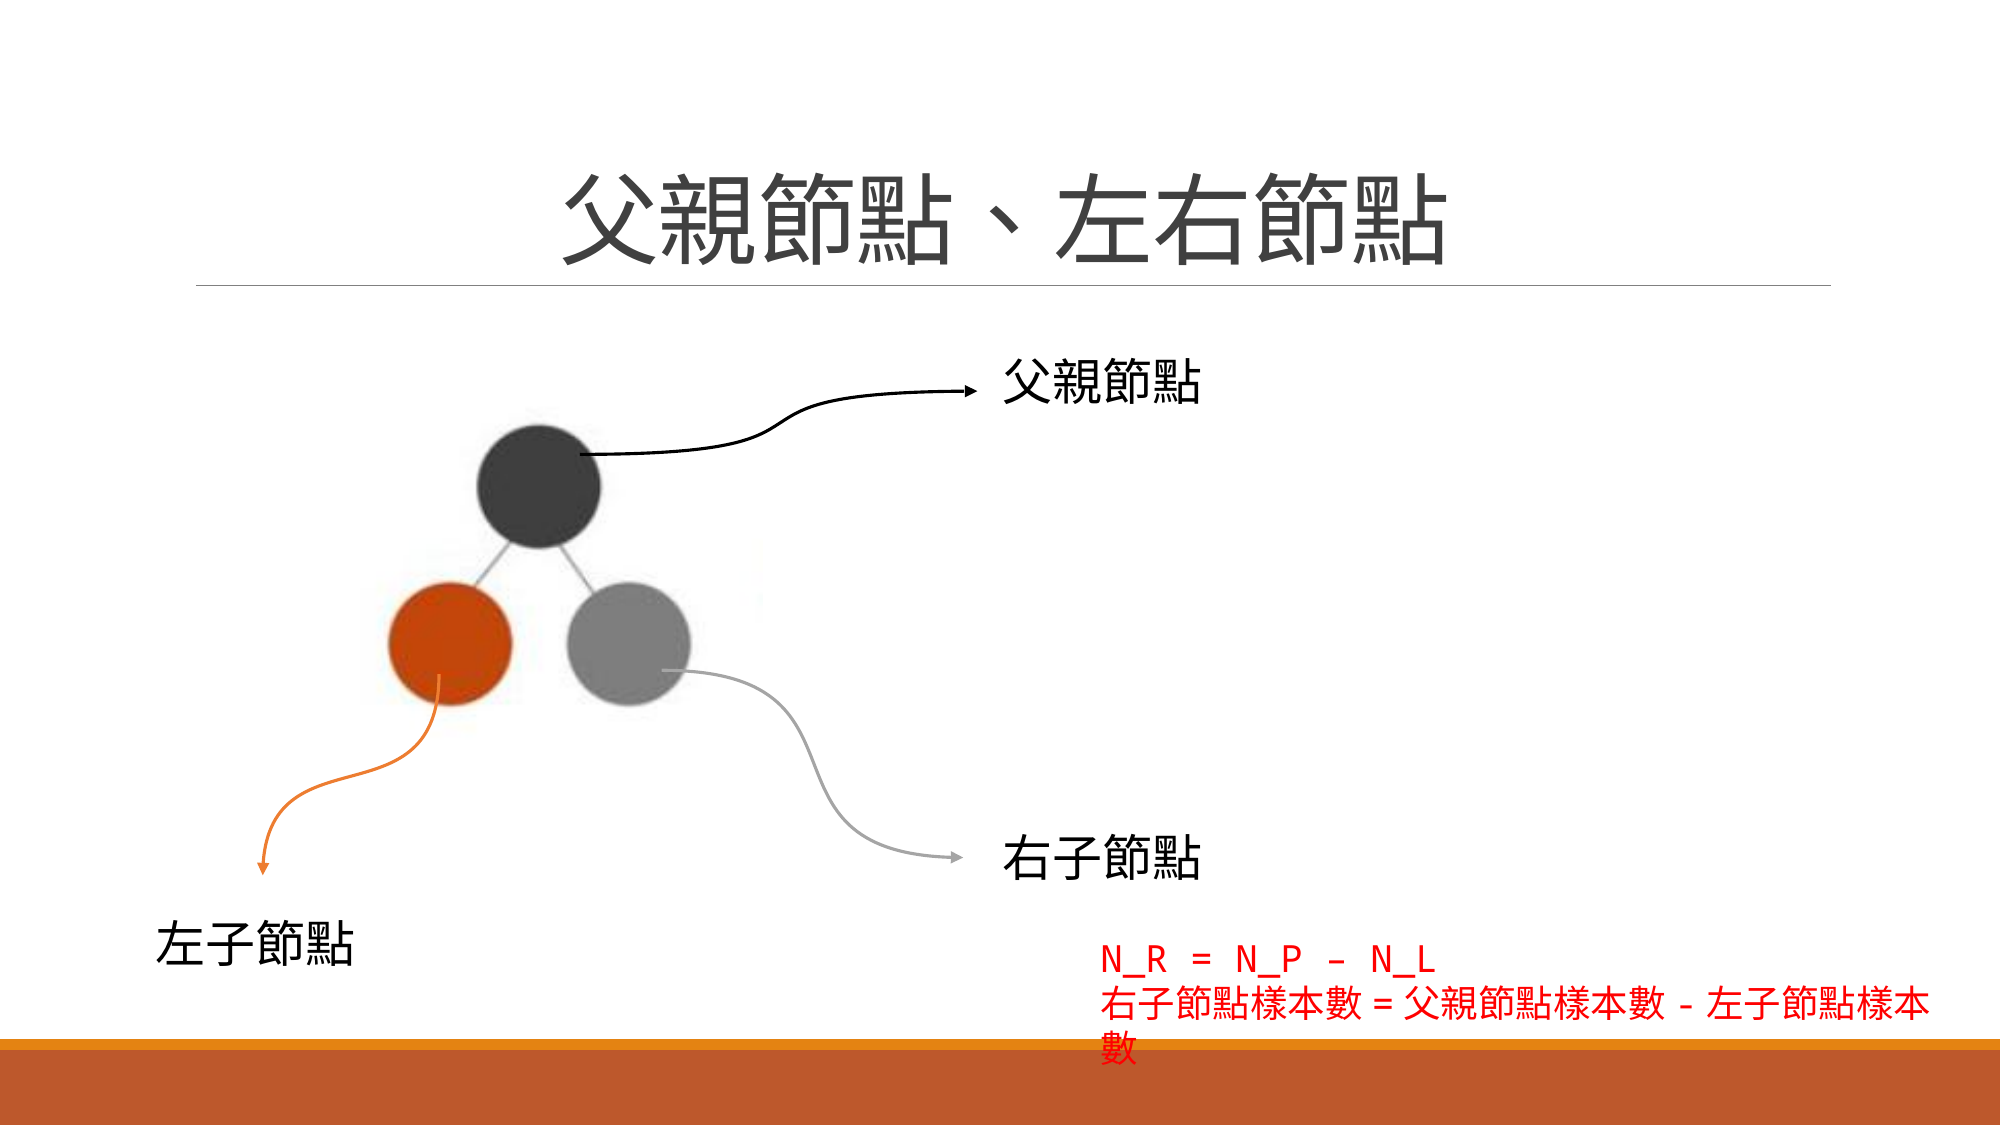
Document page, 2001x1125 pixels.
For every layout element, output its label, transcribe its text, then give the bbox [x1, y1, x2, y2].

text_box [249, 686, 452, 864]
text_box 左子節點 [140, 904, 387, 980]
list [311, 342, 764, 747]
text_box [661, 669, 964, 859]
text_box 右子節點 [987, 819, 1545, 895]
title 父親節點、左右節點 [180, 47, 1830, 285]
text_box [579, 390, 978, 455]
text_box 父親節點 [987, 342, 1439, 418]
text_box N_R = N_P – N_L 右子節點樣本數=父親節點樣本數-左子節點樣本數 [1085, 927, 1978, 1078]
